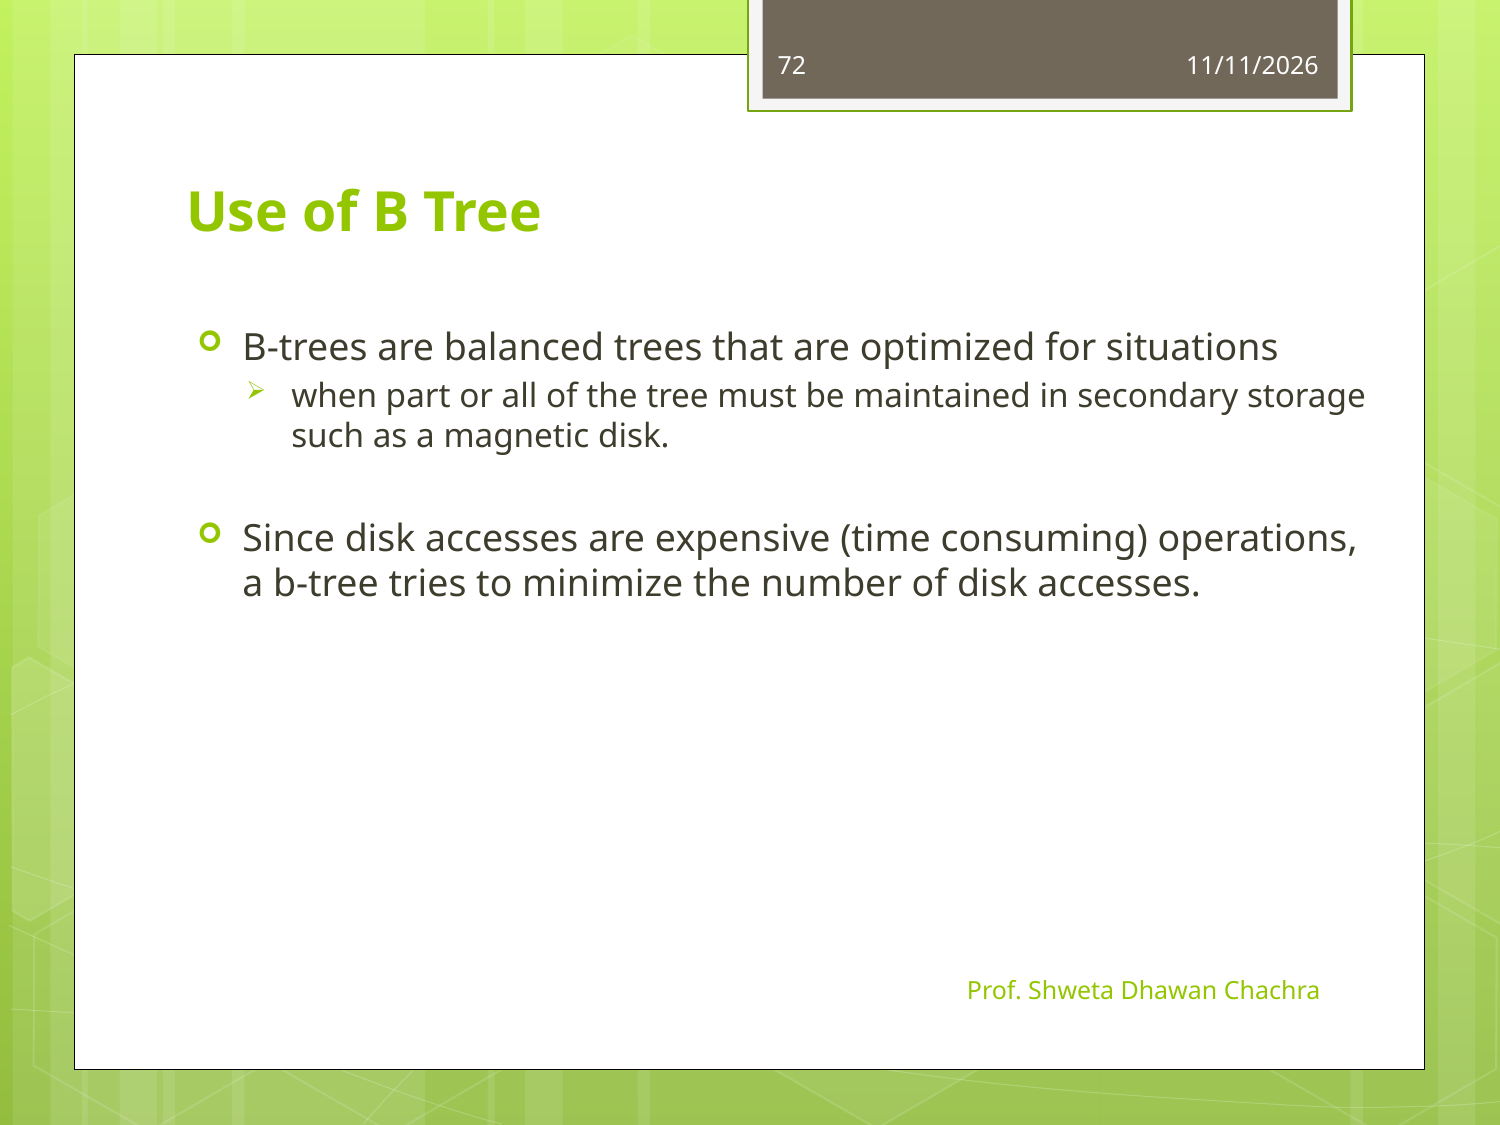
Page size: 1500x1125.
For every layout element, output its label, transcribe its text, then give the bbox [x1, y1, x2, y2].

slide_number 72 [762, 36, 982, 97]
footer Prof. Shweta Dhawan Chachra [761, 960, 1336, 1020]
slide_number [983, 36, 1334, 97]
title Use of B Tree [171, 168, 1324, 250]
list B-trees are balanced trees that are optimized for situations when part or all of the tree must be maintained in secondary storage such as a magnetic disk. Since disk accesses are expensive (time consuming) operations, a b-tree tries to minimize the number of disk accesses. [171, 262, 1388, 957]
